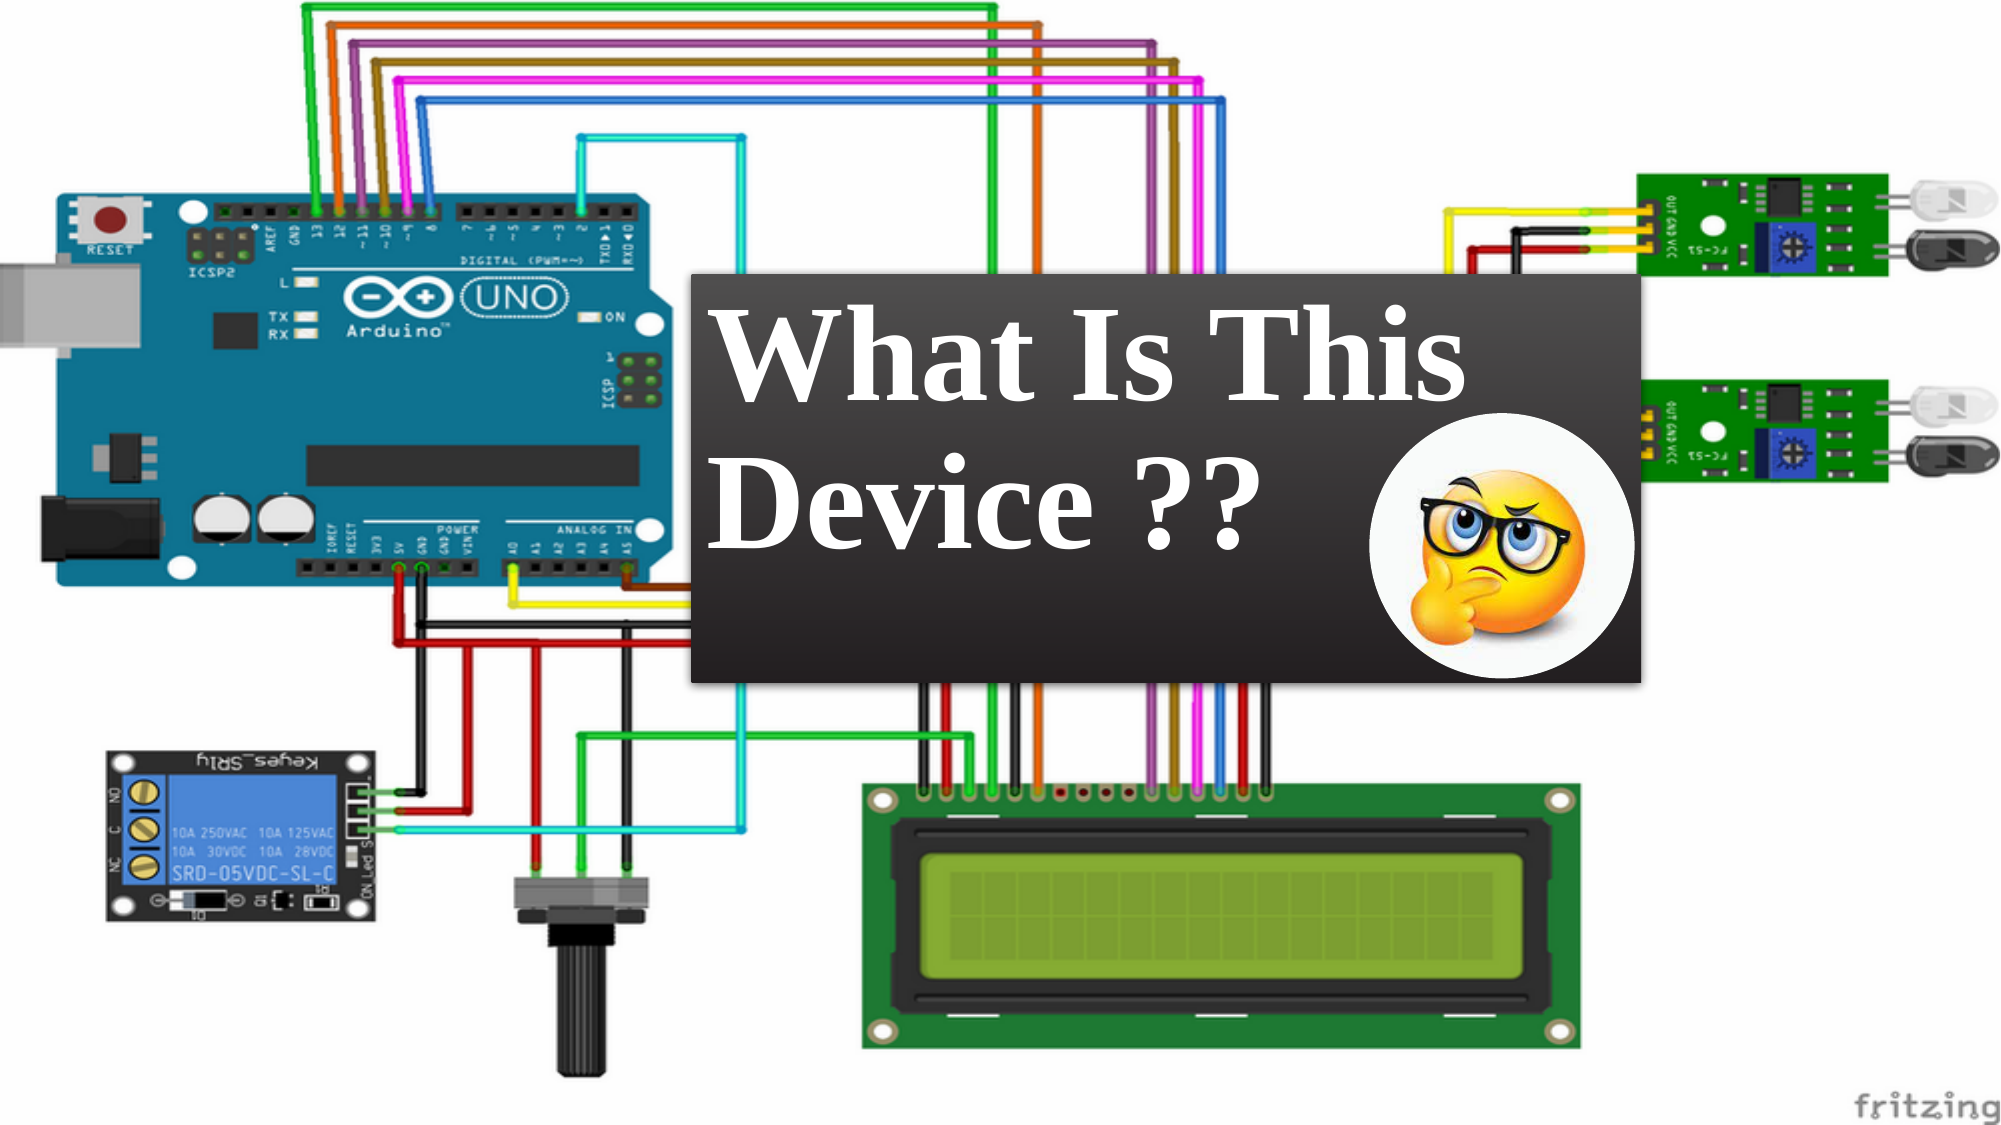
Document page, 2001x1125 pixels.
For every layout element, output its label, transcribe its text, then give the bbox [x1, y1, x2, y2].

title What Is This Device ?? [691, 274, 1642, 683]
picture [0, 0, 2001, 1125]
